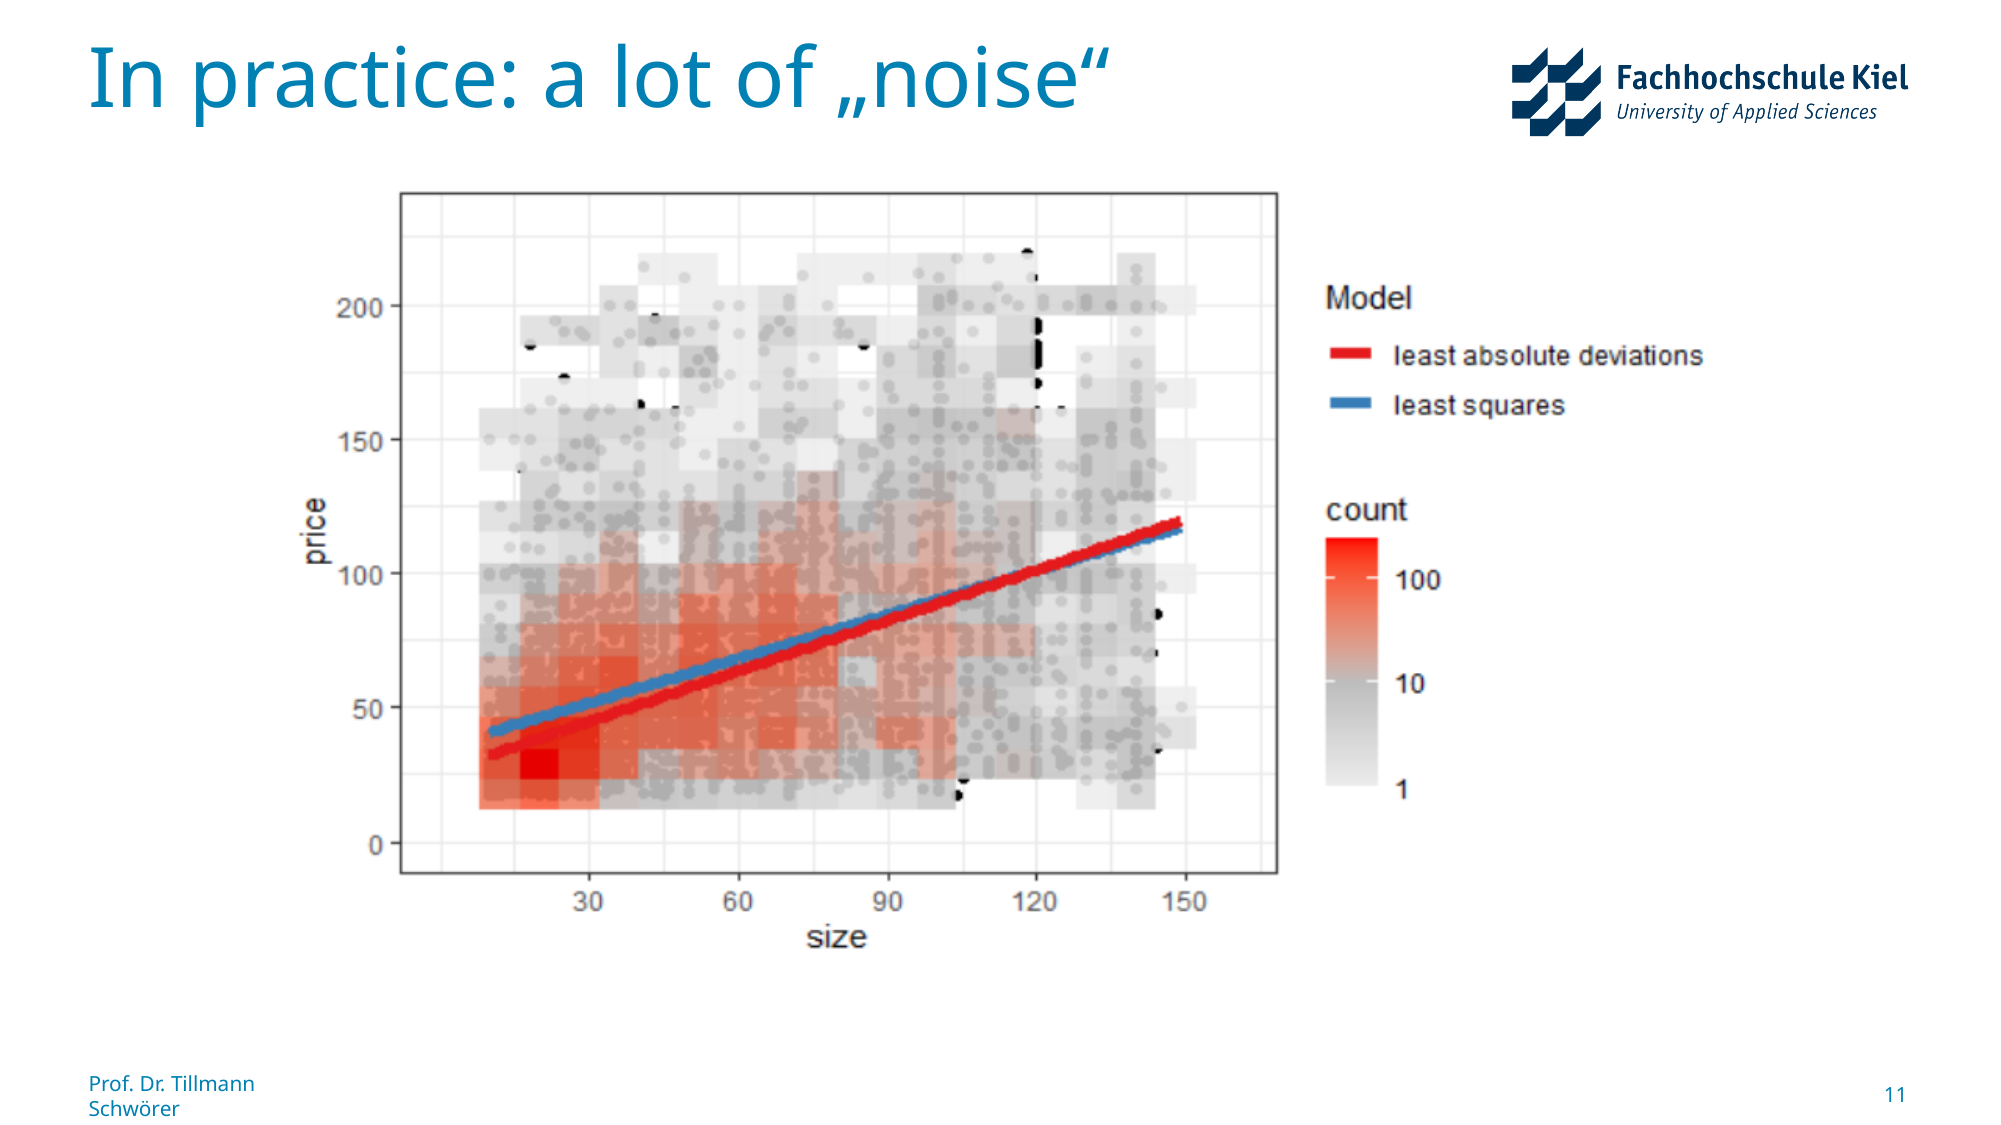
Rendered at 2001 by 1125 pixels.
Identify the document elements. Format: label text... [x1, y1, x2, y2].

picture [274, 165, 1725, 960]
title In practice: a lot of „noise“ [88, 29, 1418, 178]
footer Prof. Dr. Tillmann Schwörer [88, 1074, 325, 1117]
slide_number 11 [1789, 1074, 1908, 1117]
picture [1494, 29, 1926, 154]
